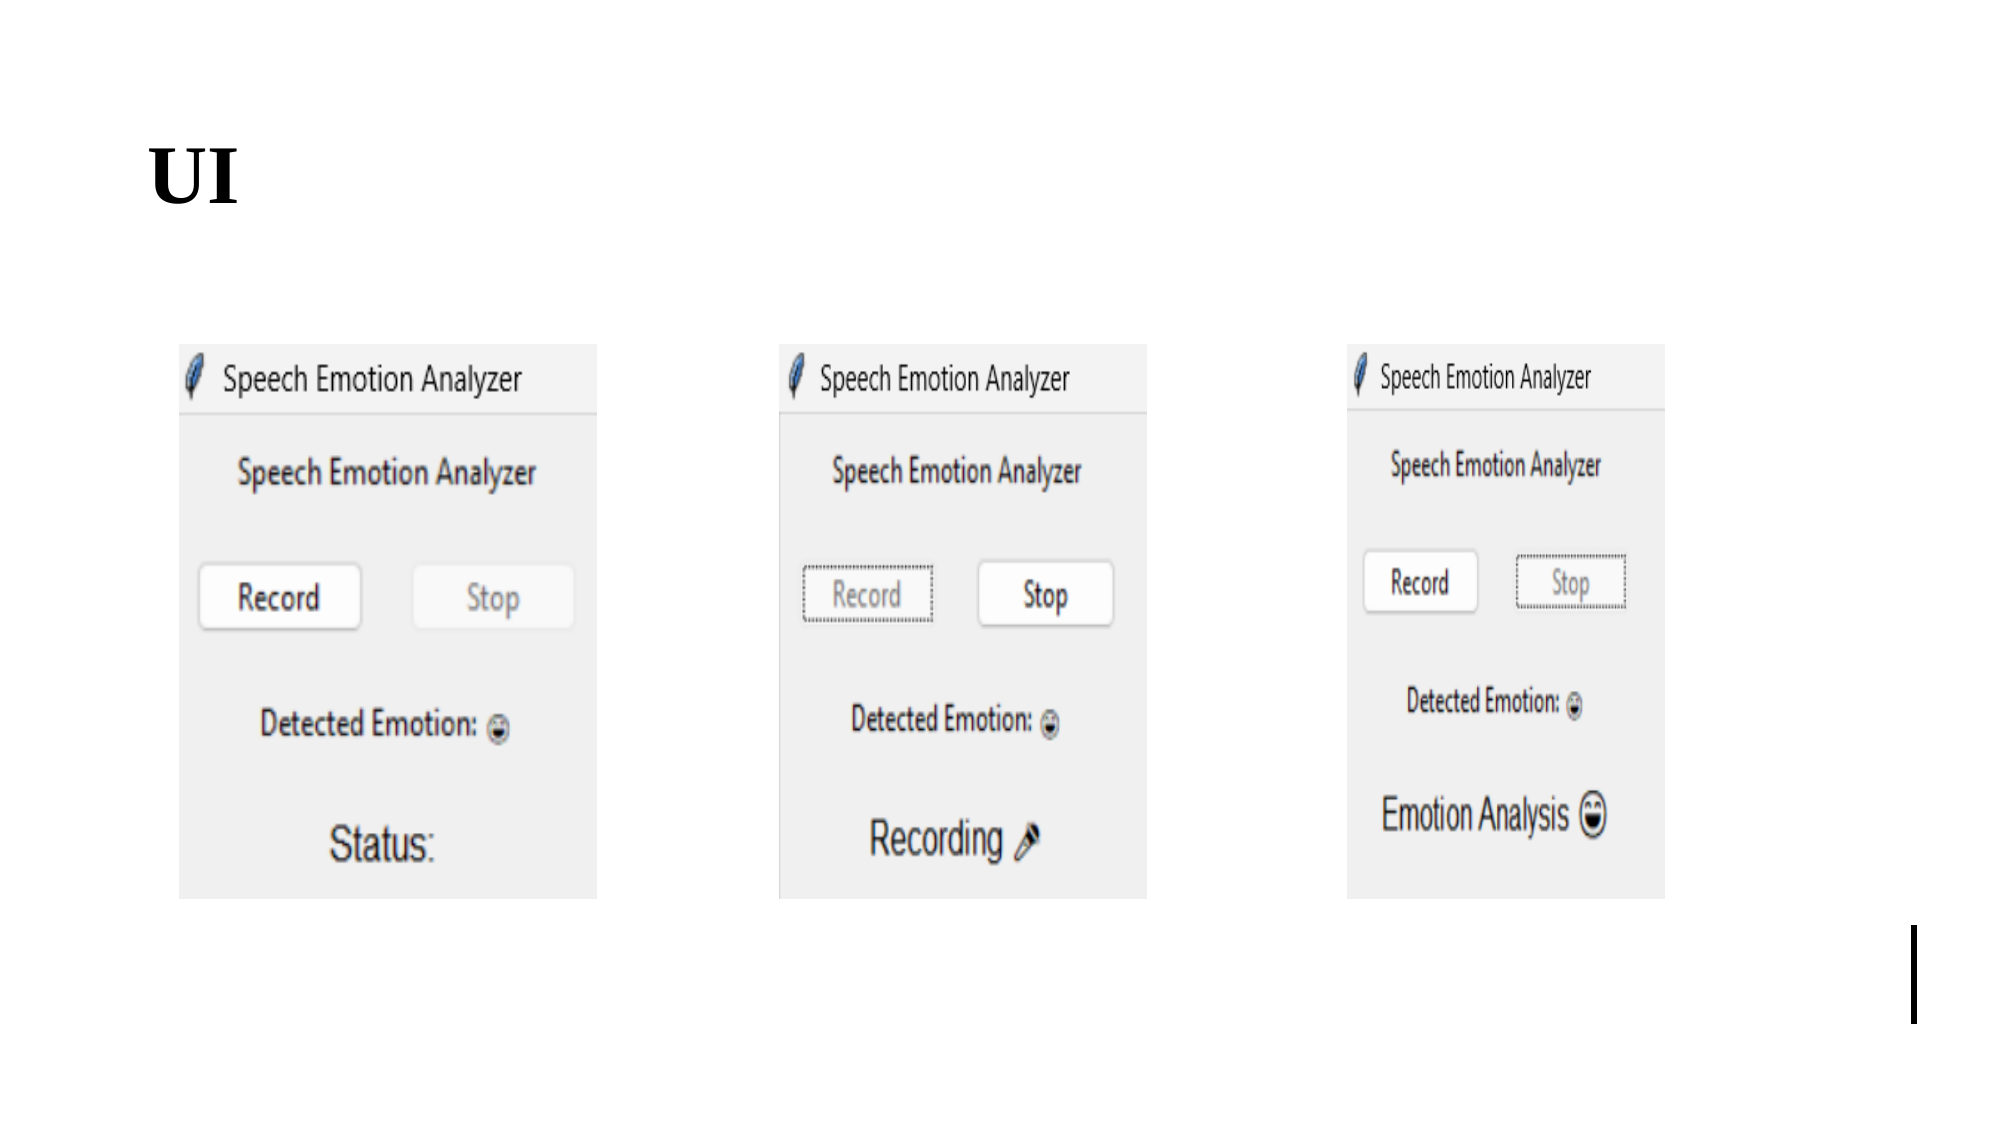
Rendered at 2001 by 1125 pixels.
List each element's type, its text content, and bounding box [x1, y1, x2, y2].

text_box UI [132, 112, 929, 228]
picture [179, 344, 597, 899]
picture [1347, 344, 1665, 899]
picture [779, 344, 1147, 899]
